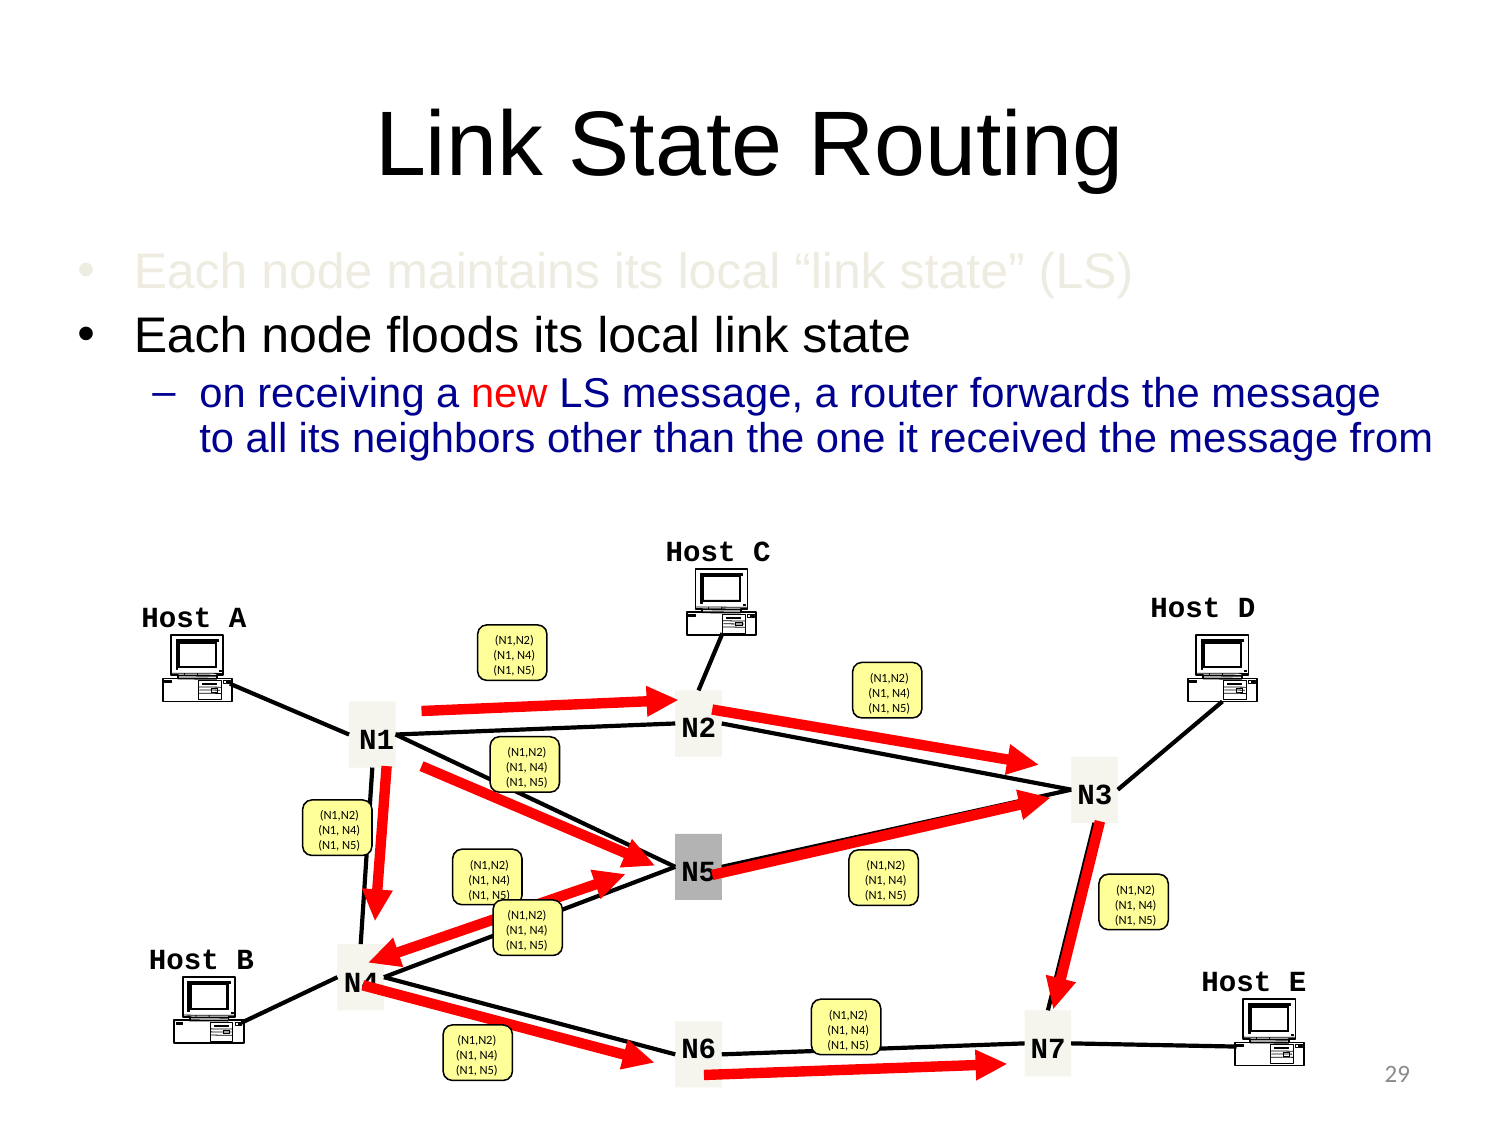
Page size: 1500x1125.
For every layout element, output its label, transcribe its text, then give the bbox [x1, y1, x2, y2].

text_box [362, 885, 432, 1063]
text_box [933, 873, 1176, 1076]
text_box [933, 821, 1101, 872]
list Each node maintains its local “link state” (LS) Each node floods its local link state on receiving a new LS message, a router forwards the message to all its neighbors other than the one it received the message from [62, 237, 1475, 500]
slide_number 29 [1074, 1042, 1425, 1103]
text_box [112, 524, 1309, 1088]
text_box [437, 662, 929, 1101]
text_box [299, 624, 567, 876]
title Link State Routing [75, 45, 1425, 233]
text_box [933, 709, 1051, 819]
